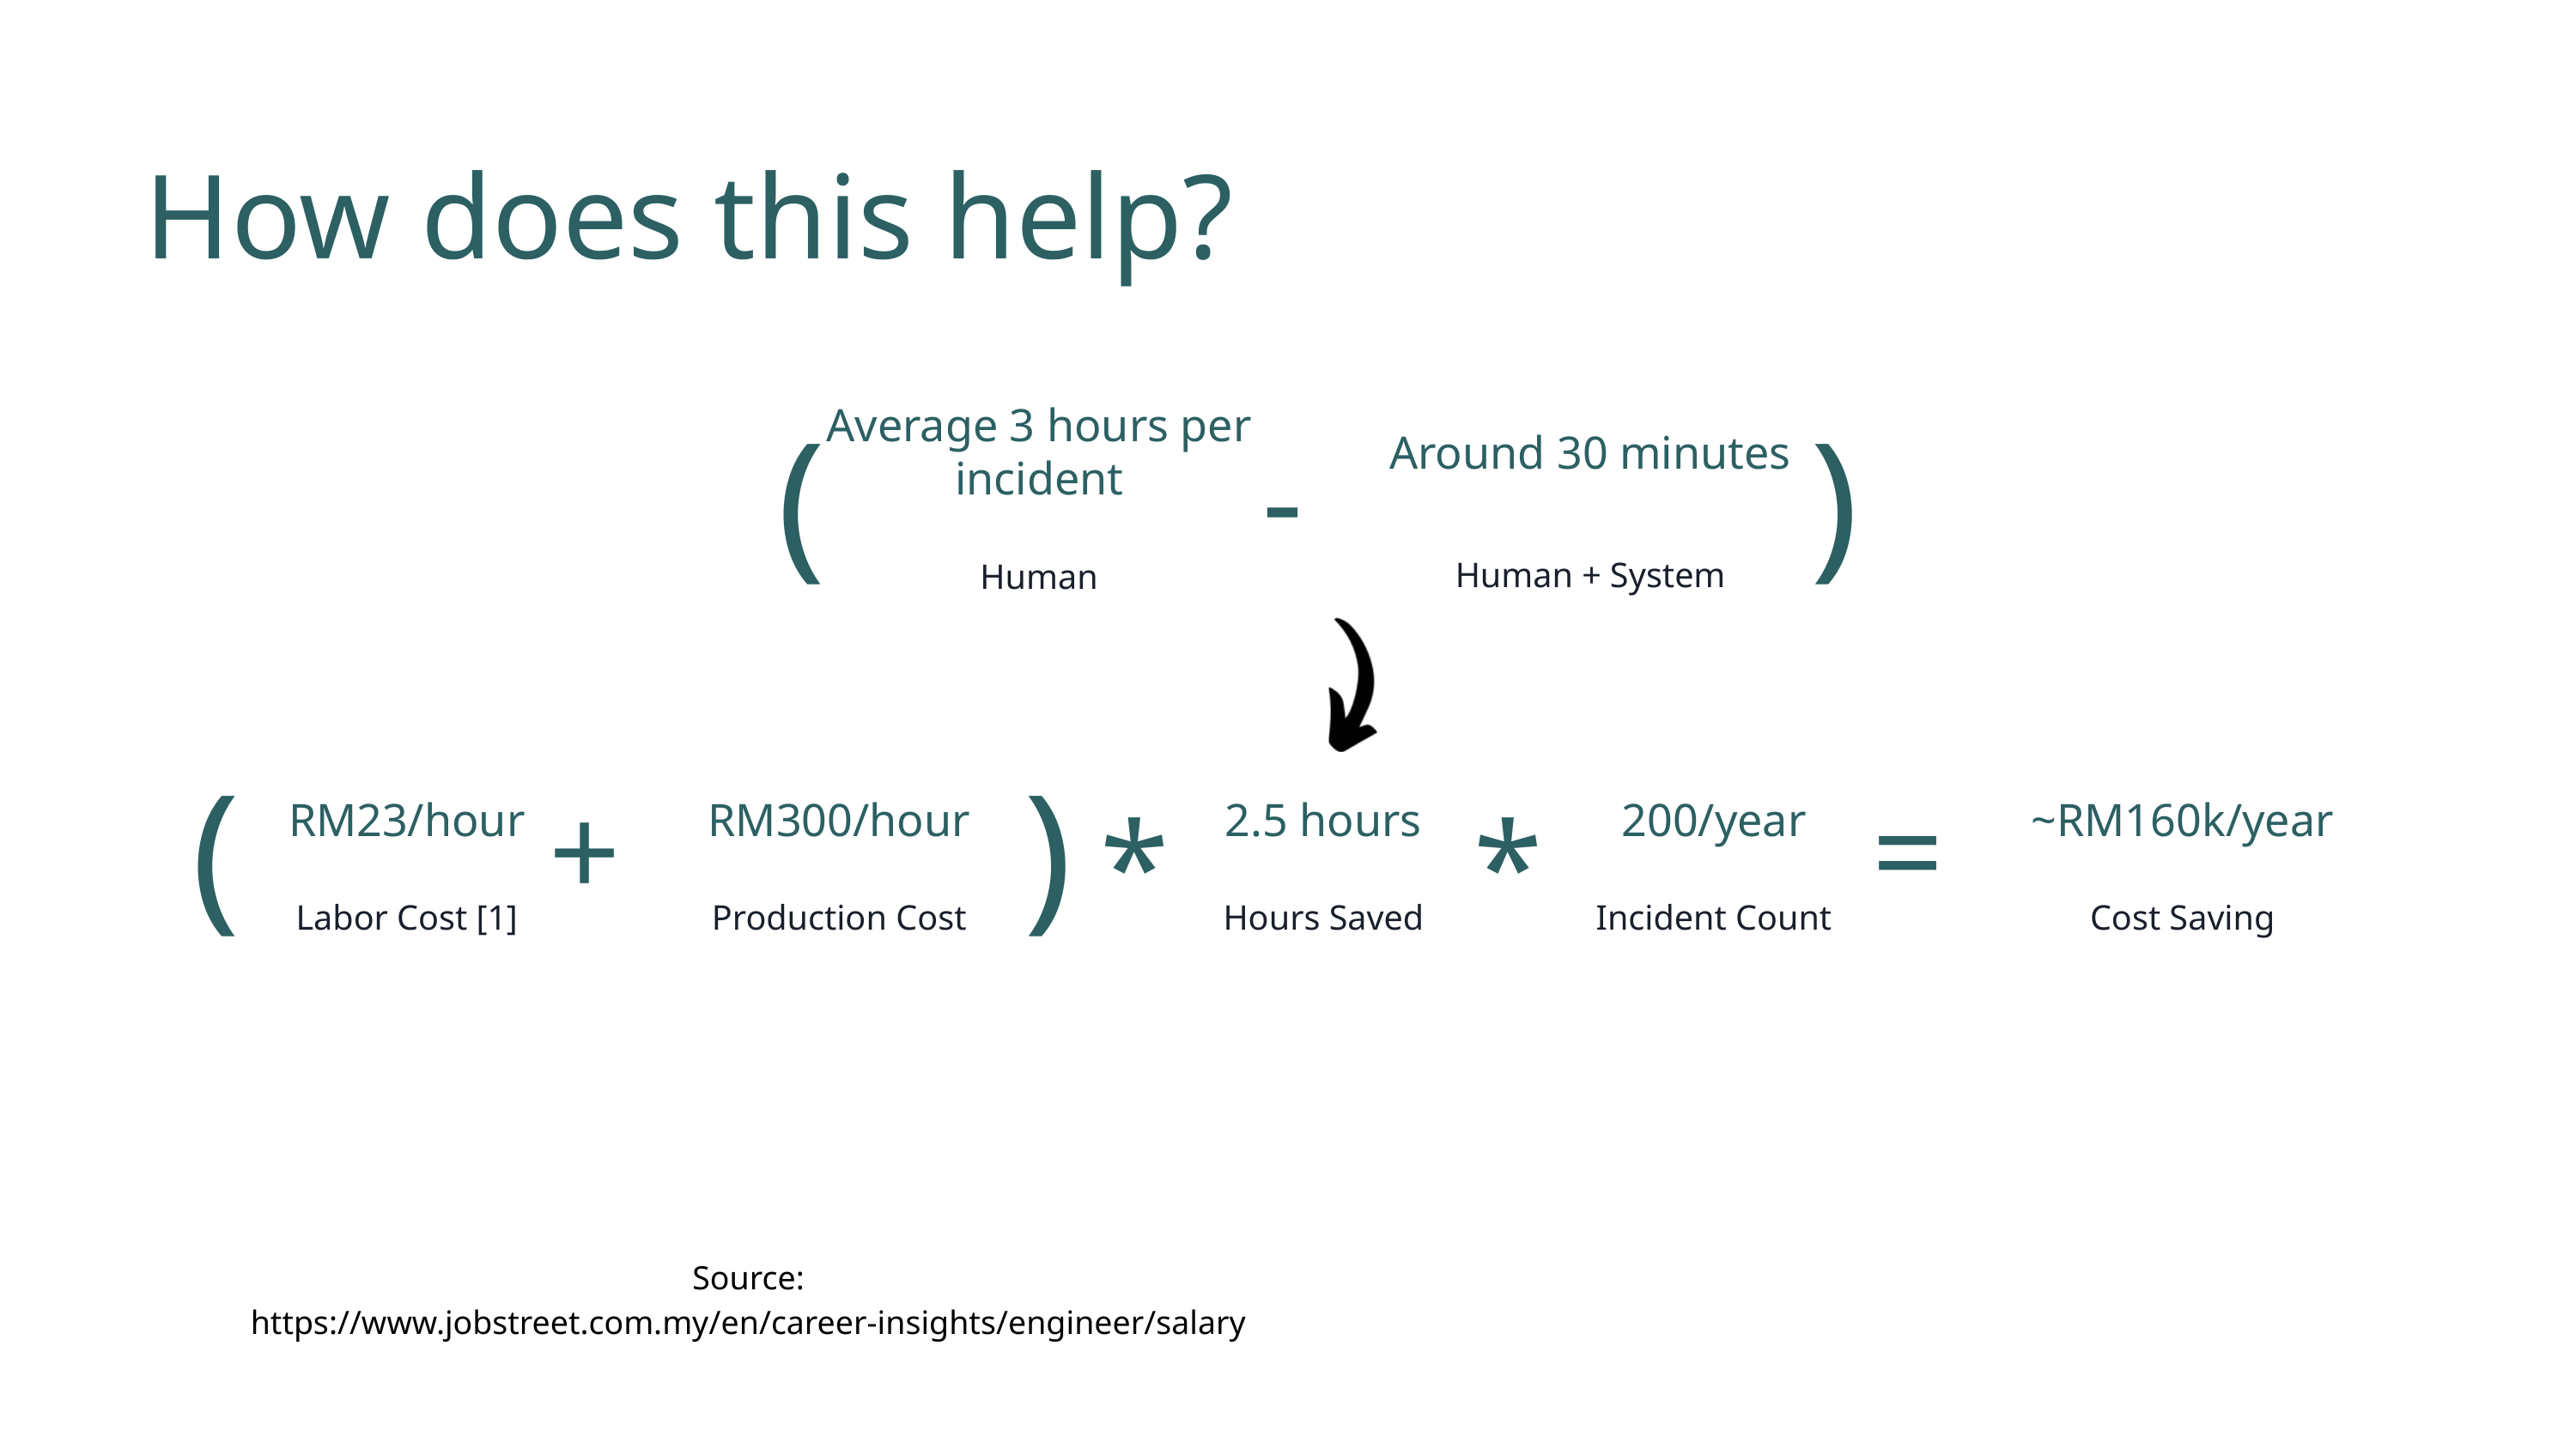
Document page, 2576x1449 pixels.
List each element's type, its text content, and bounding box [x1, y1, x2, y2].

text_box ) [1024, 749, 1083, 943]
text_box How does this help? [144, 142, 1251, 282]
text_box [250, 792, 564, 935]
text_box Source: https://www.jobstreet.com.my/en/career-insights/engineer/salary [194, 1251, 1303, 1342]
text_box + [549, 772, 608, 923]
text_box ( [191, 749, 251, 943]
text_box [654, 792, 1024, 935]
text_box * [1100, 787, 1159, 938]
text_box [1555, 792, 1873, 935]
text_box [1987, 792, 2378, 935]
picture [1285, 618, 1420, 751]
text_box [1173, 792, 1474, 935]
text_box = [1872, 772, 1931, 923]
text_box * [1473, 787, 1532, 938]
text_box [777, 397, 1870, 593]
